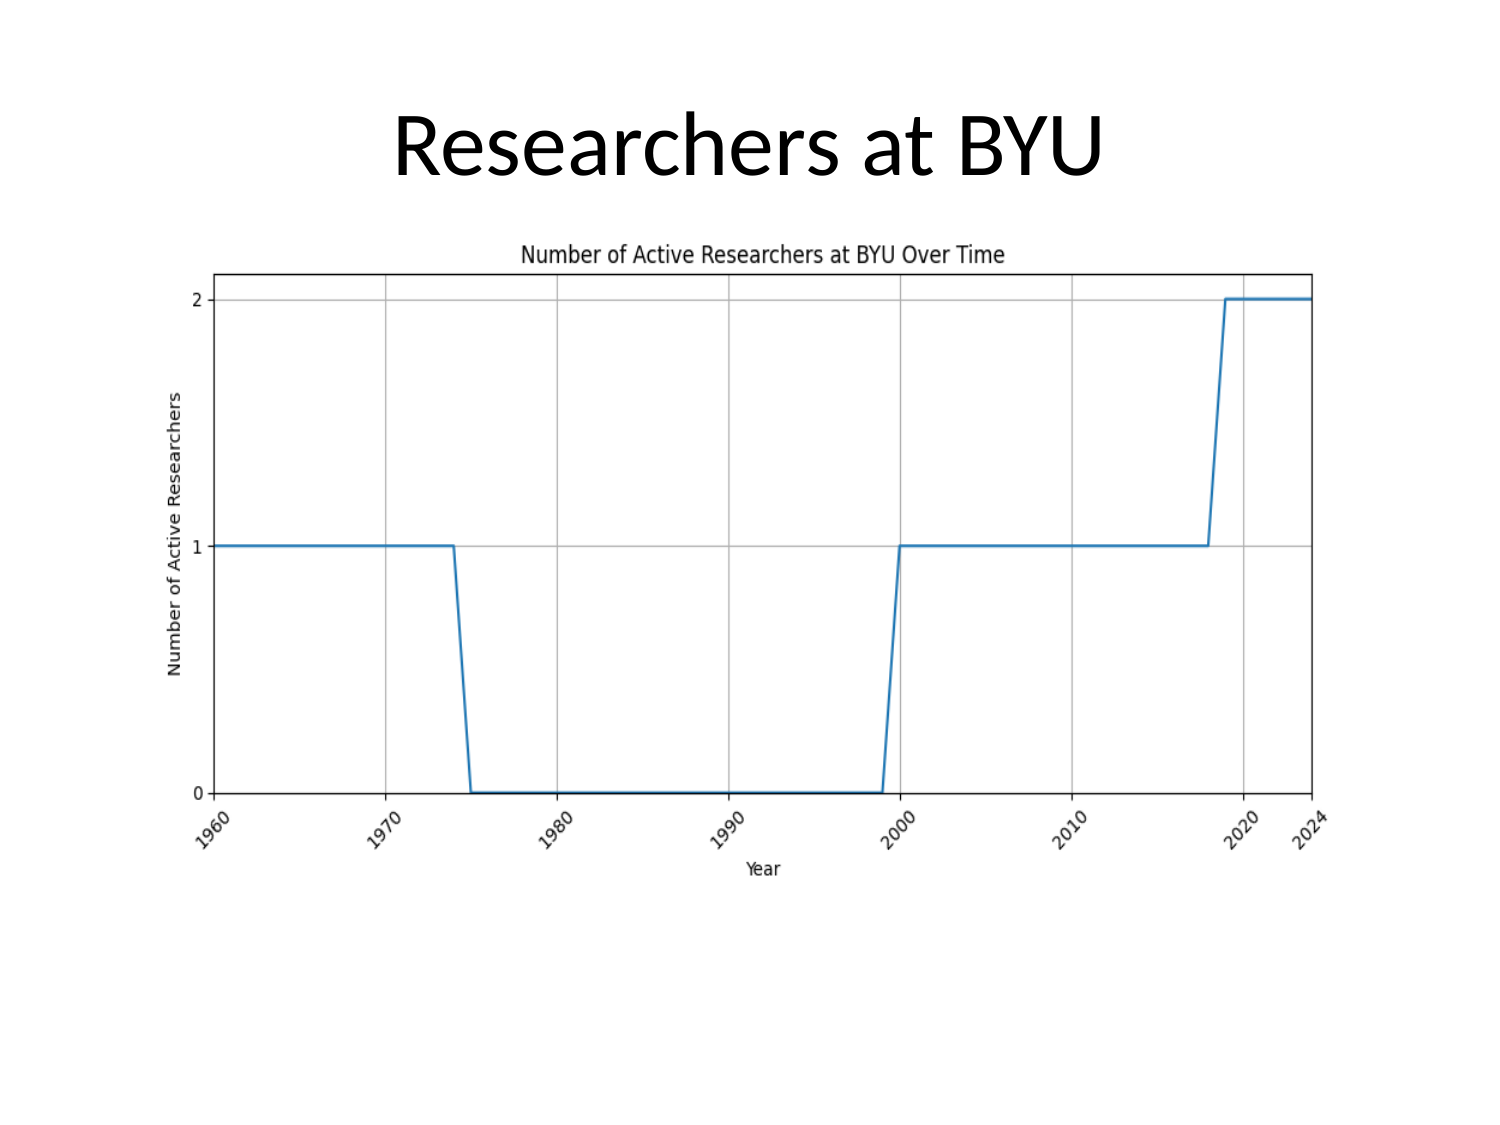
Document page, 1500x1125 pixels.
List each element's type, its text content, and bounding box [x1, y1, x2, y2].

picture [149, 224, 1351, 901]
title Researchers at BYU [75, 45, 1425, 233]
